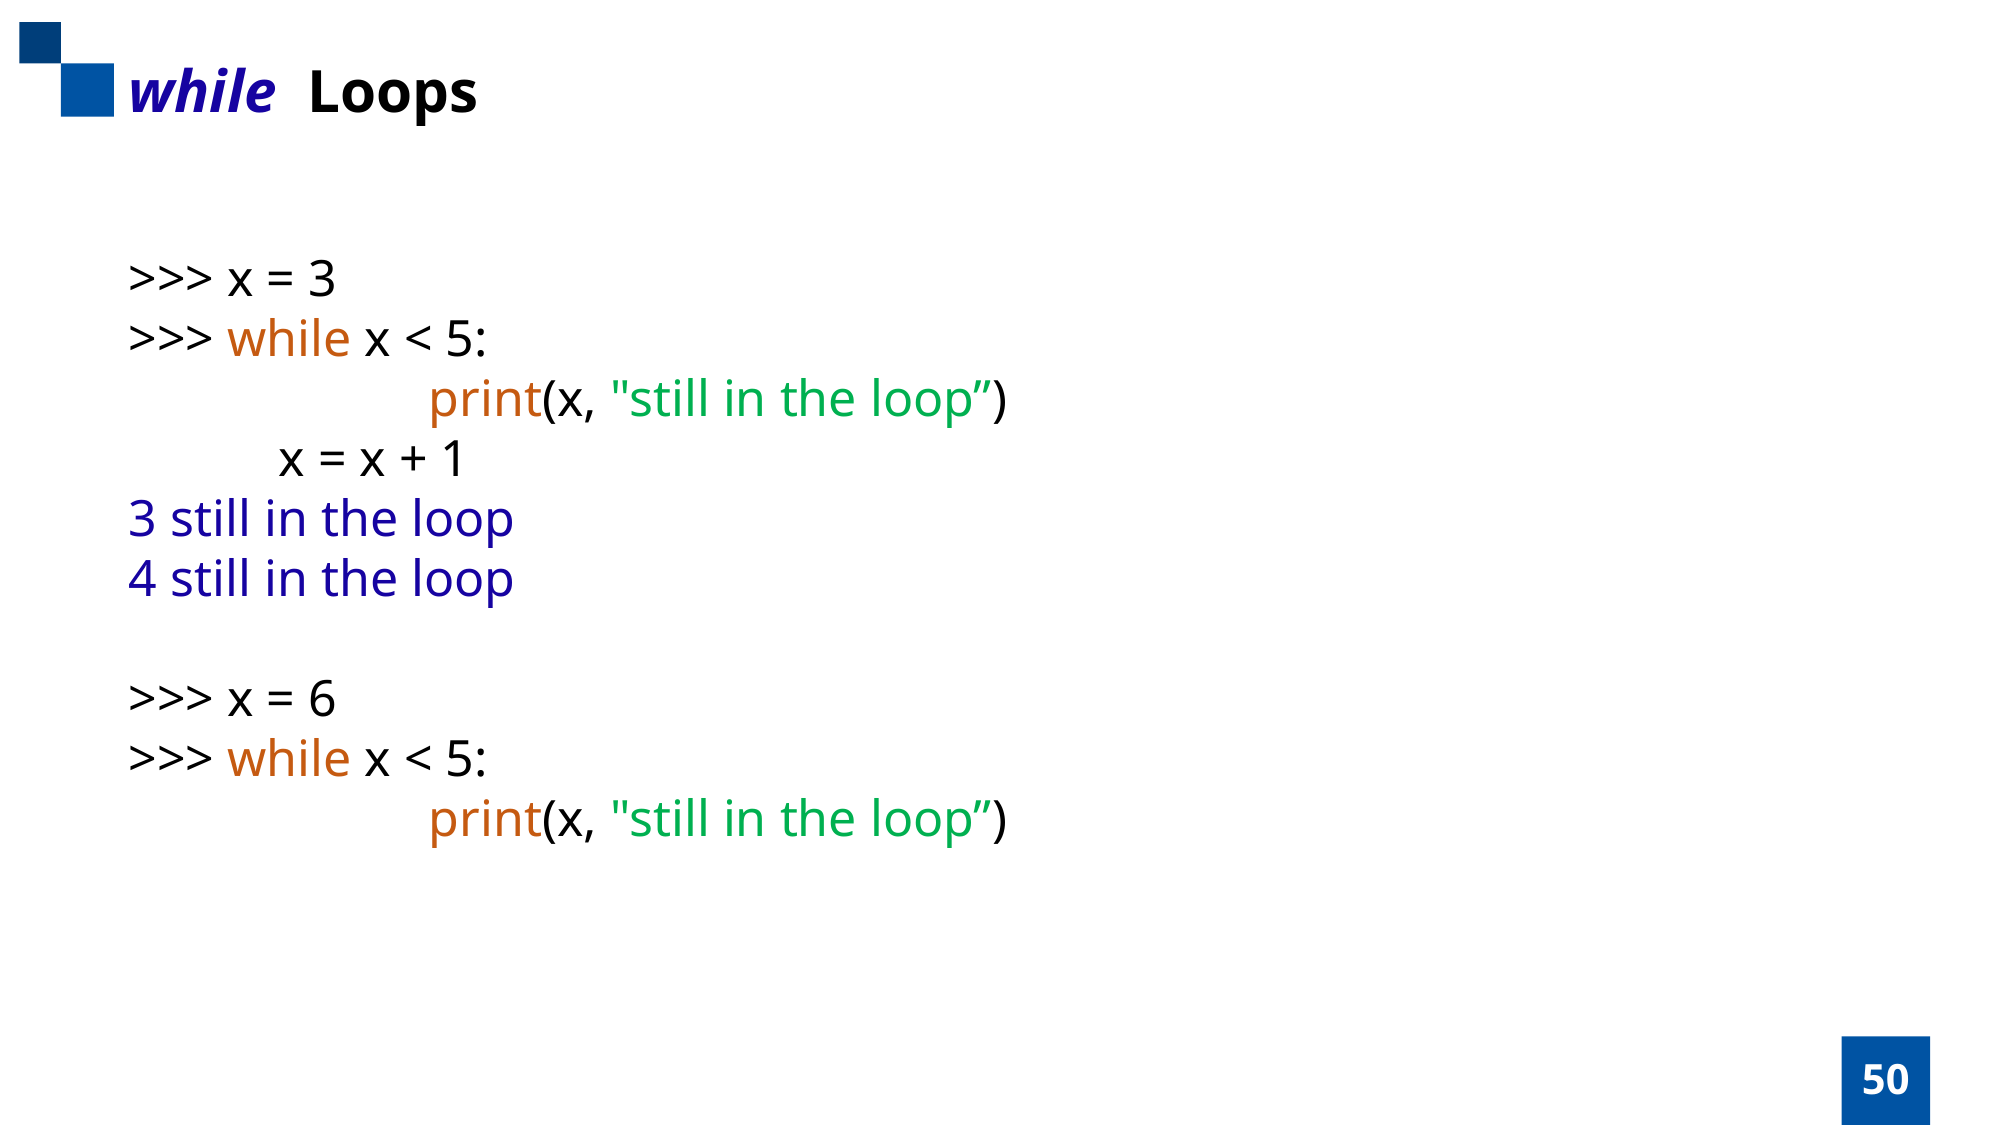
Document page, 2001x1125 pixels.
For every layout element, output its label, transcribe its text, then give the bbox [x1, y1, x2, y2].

text_box while Loops [114, 47, 941, 132]
text_box >>> x = 3 >>> while x < 5: print(x, "still in the loop”) x = x + 1 3 still in the loop 4 still in the loop >>> x = 6 >>> while x < 5: print(x, "still in the loop”) [114, 239, 1253, 855]
slide_number 50 [1771, 1051, 2000, 1112]
